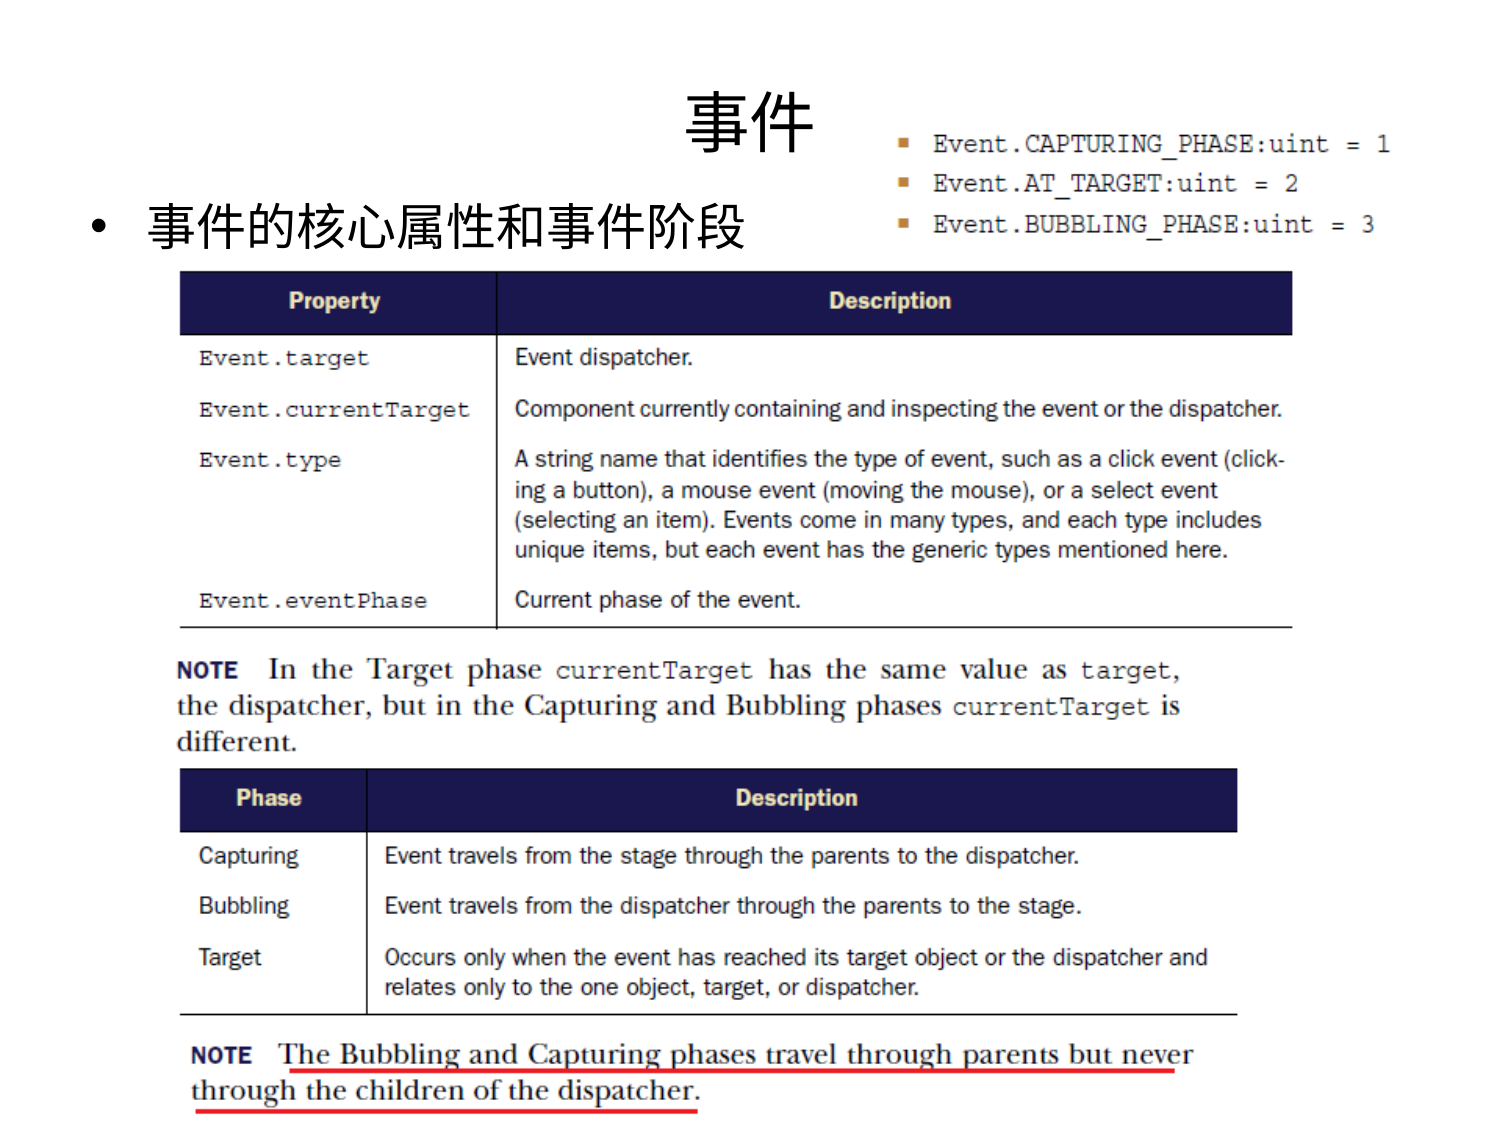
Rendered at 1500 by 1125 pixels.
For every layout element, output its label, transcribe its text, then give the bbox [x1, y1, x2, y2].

picture [174, 766, 1247, 1125]
list 事件的核心属性和事件阶段 [75, 187, 1425, 1100]
title 事件 [75, 50, 1425, 187]
picture [174, 649, 1187, 765]
picture [174, 262, 1302, 634]
picture [887, 124, 1394, 248]
